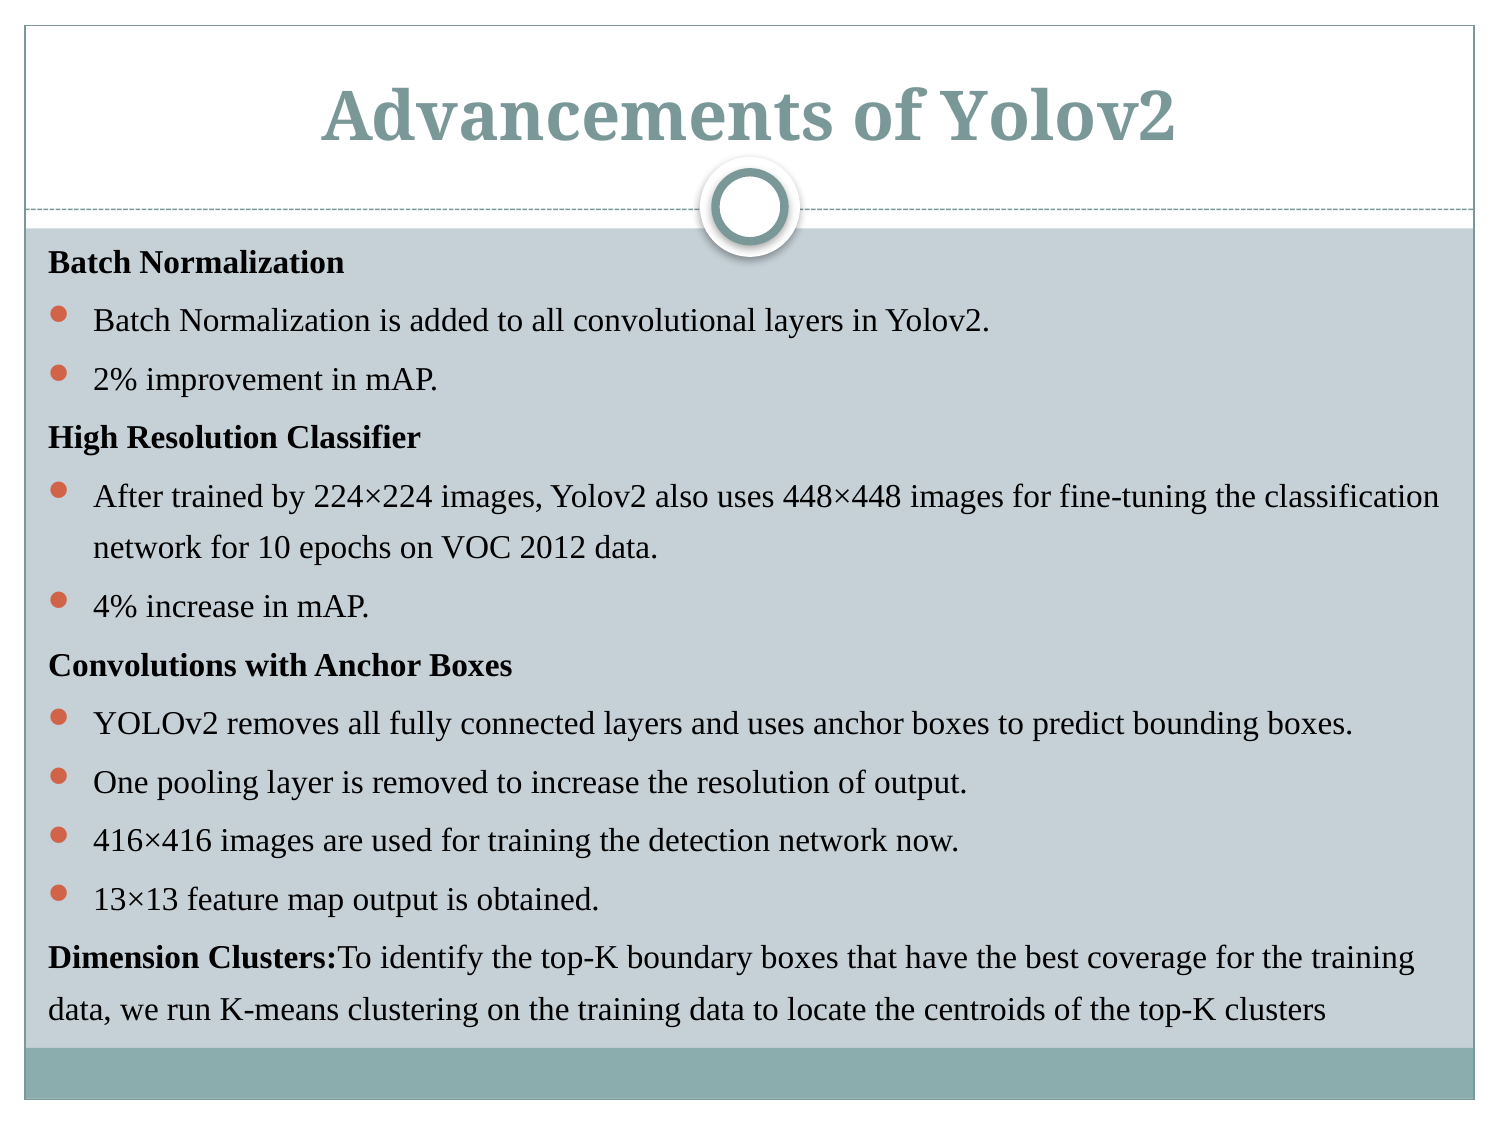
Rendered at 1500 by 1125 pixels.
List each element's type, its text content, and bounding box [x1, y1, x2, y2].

title Advancements of Yolov2 [49, 37, 1450, 162]
list Batch Normalization Batch Normalization is added to all convolutional layers in Yolov2. 2% improvement in mAP. High Resolution Classifier After trained by 224×224 images, Yolov2 also uses 448×448 images for fine-tuning the classification network for 10 epochs on VOC 2012 data. 4% increase in mAP. Convolutions with Anchor Boxes YOLOv2 removes all fully connected layers and uses anchor boxes to predict bounding boxes. One pooling layer is removed to increase the resolution of output. 416×416 images are used for training the detection network now. 13×13 feature map output is obtained. Dimension Clusters:To identify the top-K boundary boxes that have the best coverage for the training data, we run K-means clustering on the training data to locate the centroids of the top-K clusters [33, 220, 1500, 1020]
